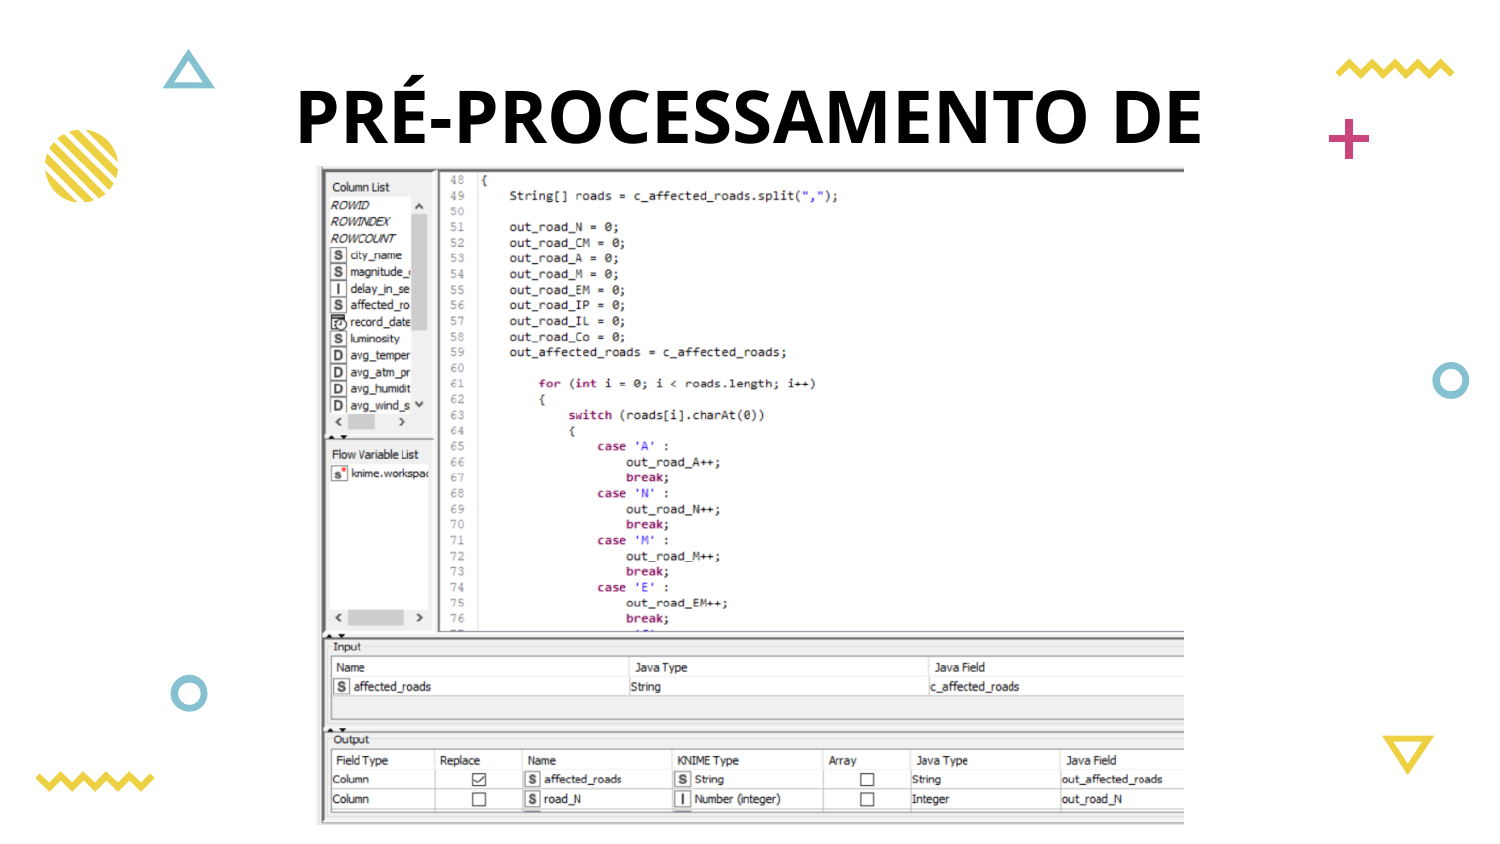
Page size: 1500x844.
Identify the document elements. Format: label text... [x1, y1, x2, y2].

title PRÉ-PROCESSAMENTO DE DADOS [149, 55, 1352, 167]
picture [316, 166, 1184, 825]
